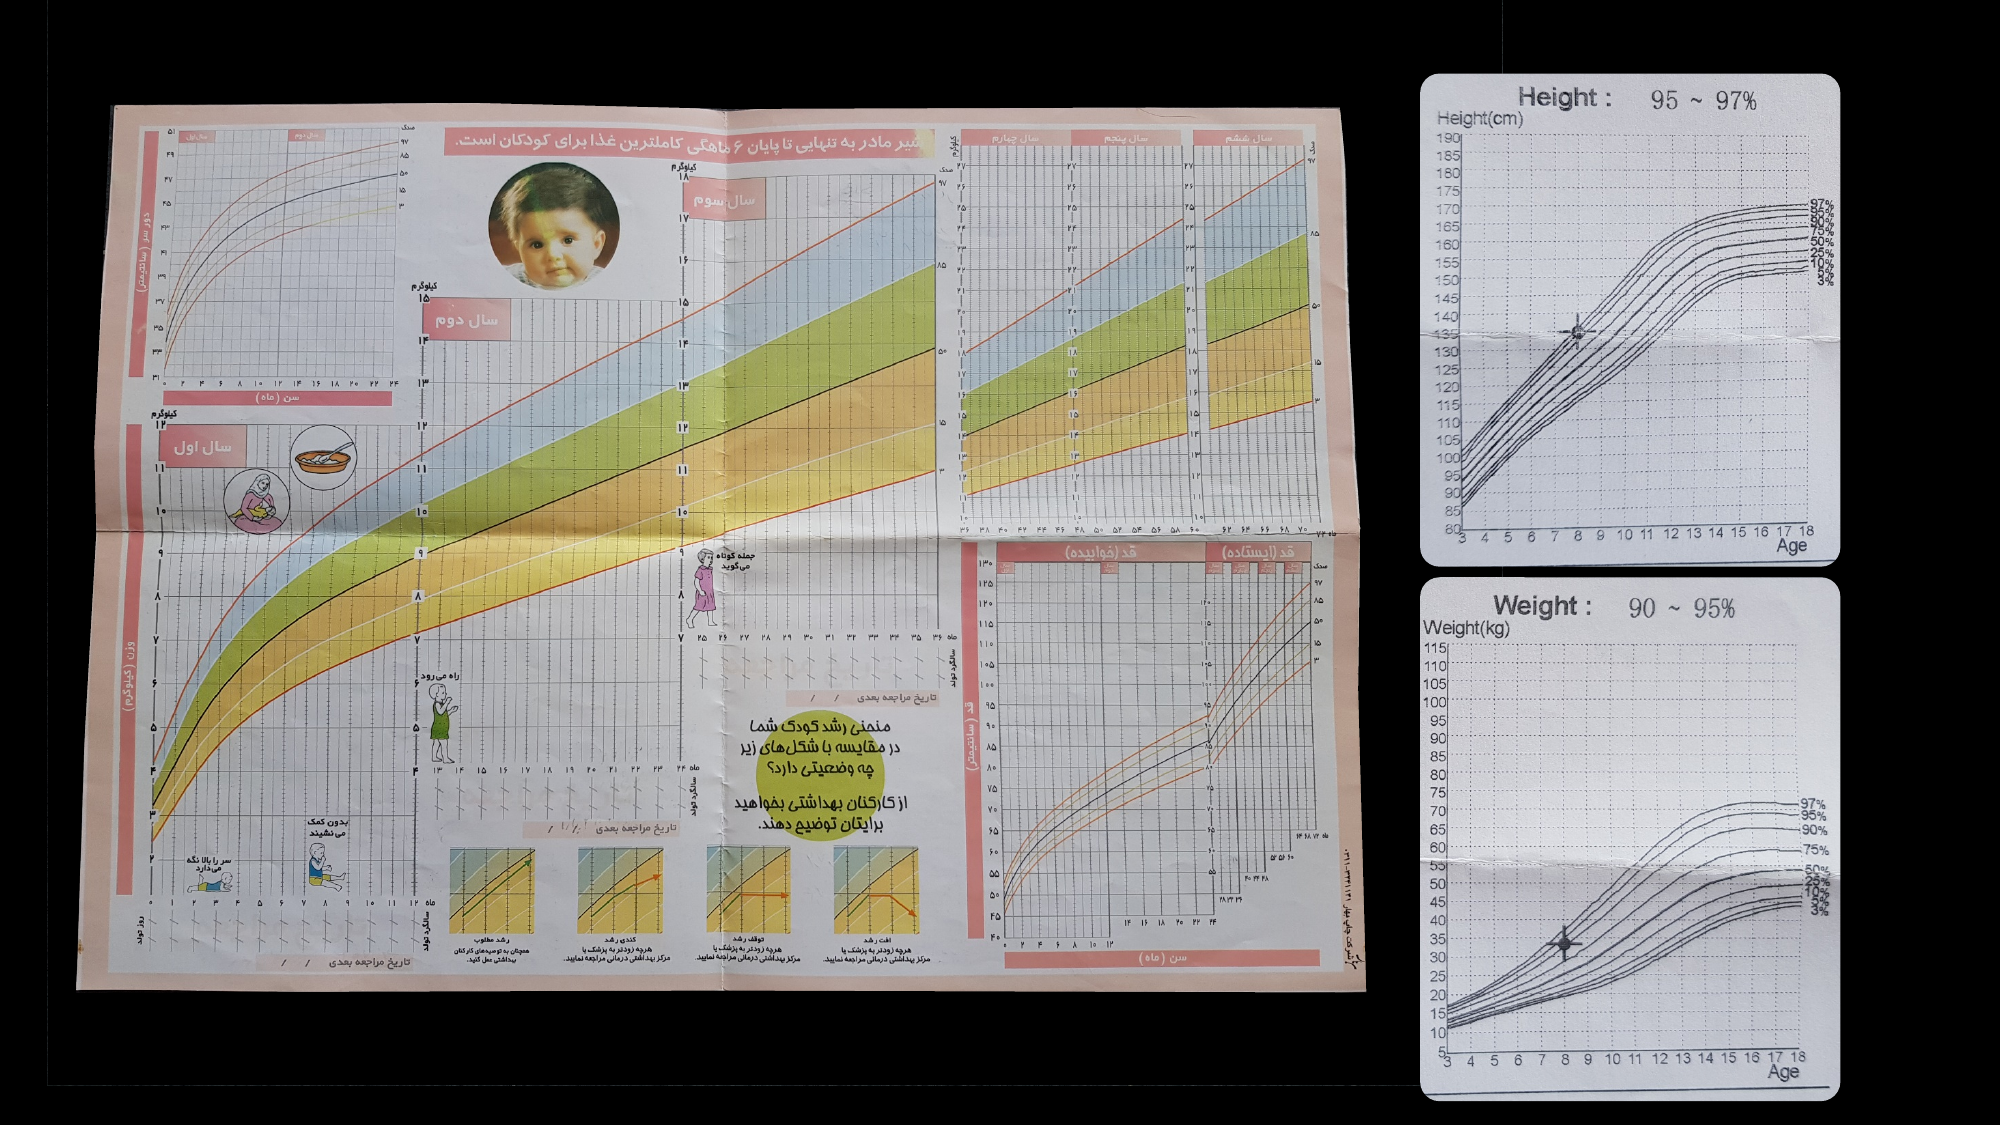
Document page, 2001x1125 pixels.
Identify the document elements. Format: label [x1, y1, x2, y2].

picture [1420, 73, 1841, 567]
text_box [47, 0, 1503, 1086]
picture [1420, 577, 1841, 1102]
